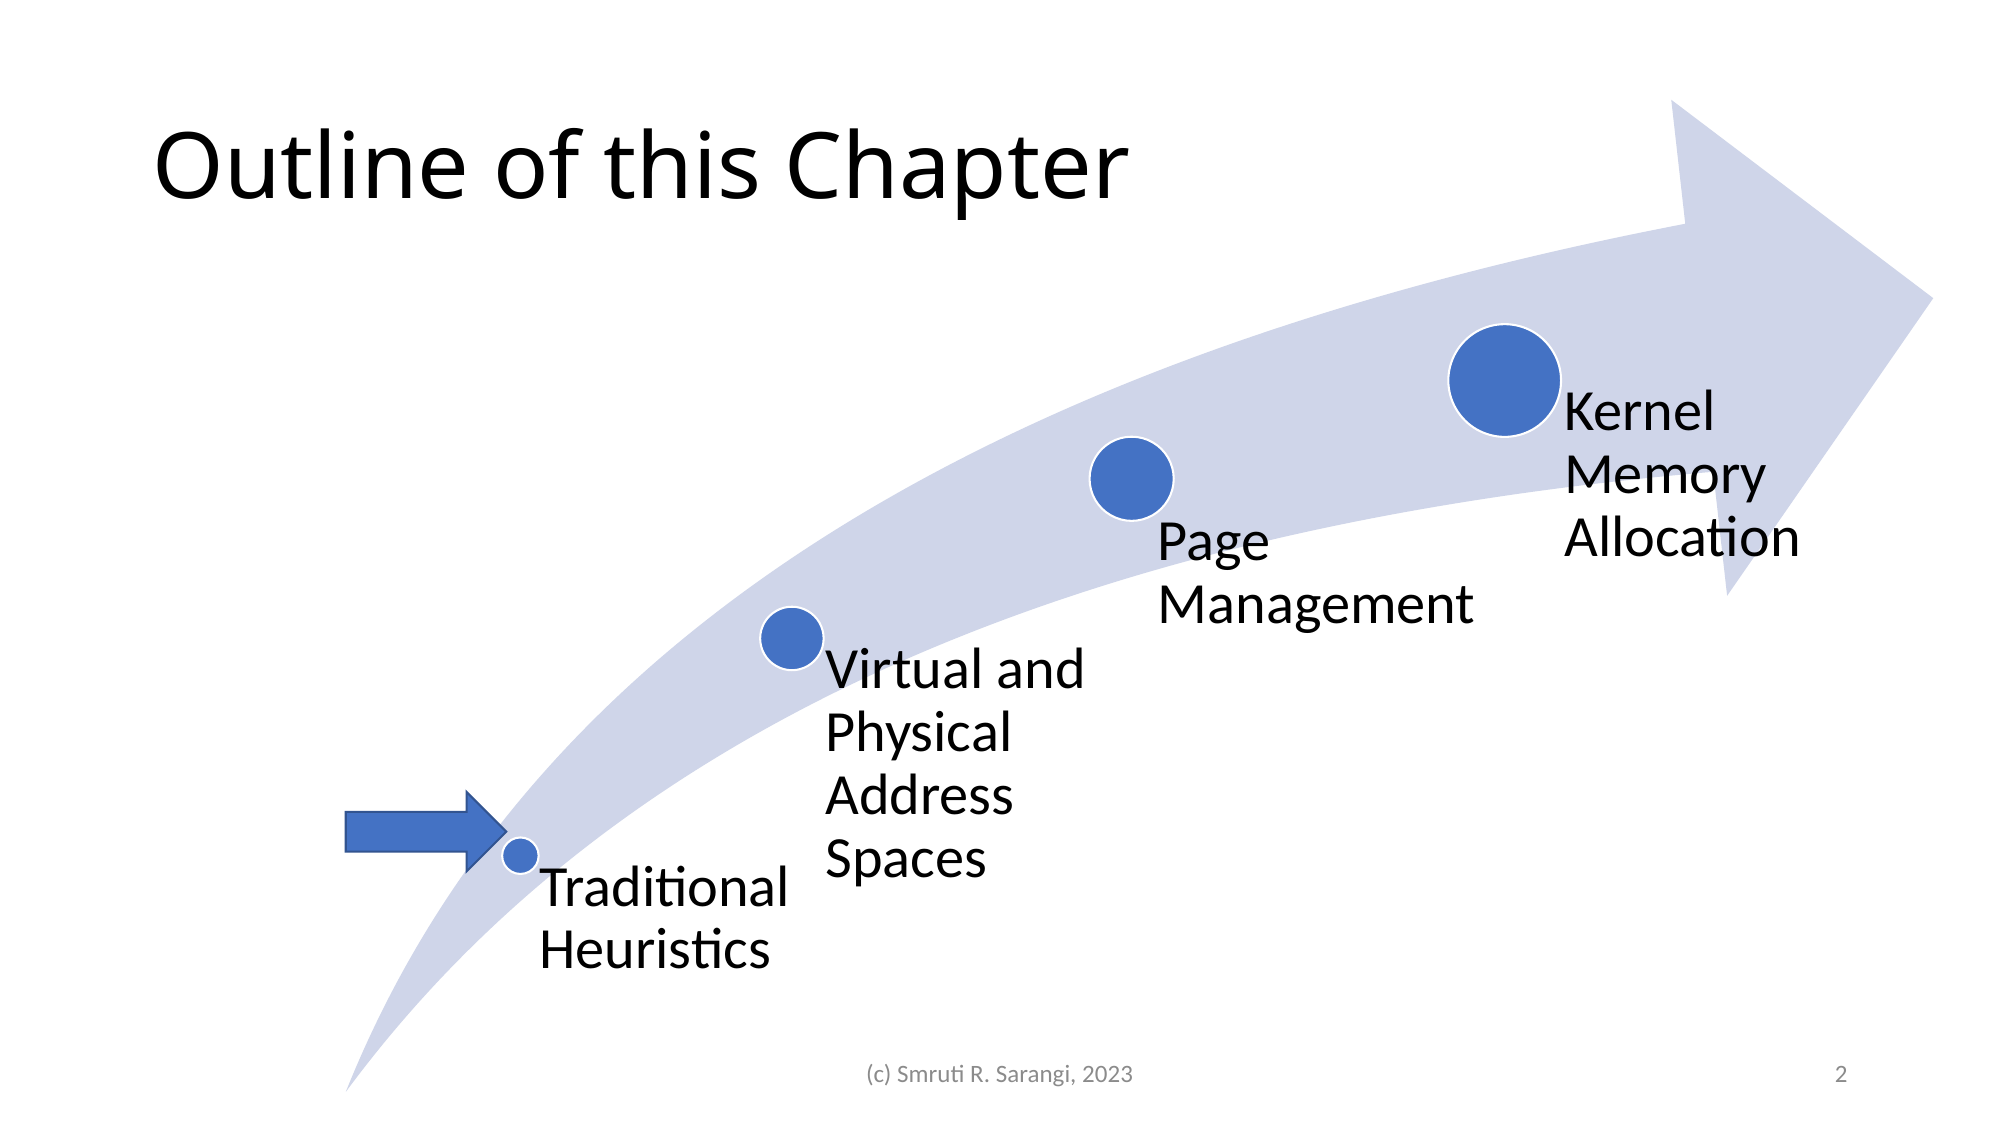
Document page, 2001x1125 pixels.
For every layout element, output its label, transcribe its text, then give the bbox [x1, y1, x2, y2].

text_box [345, 85, 1934, 1107]
title Outline of this Chapter [137, 59, 1863, 278]
